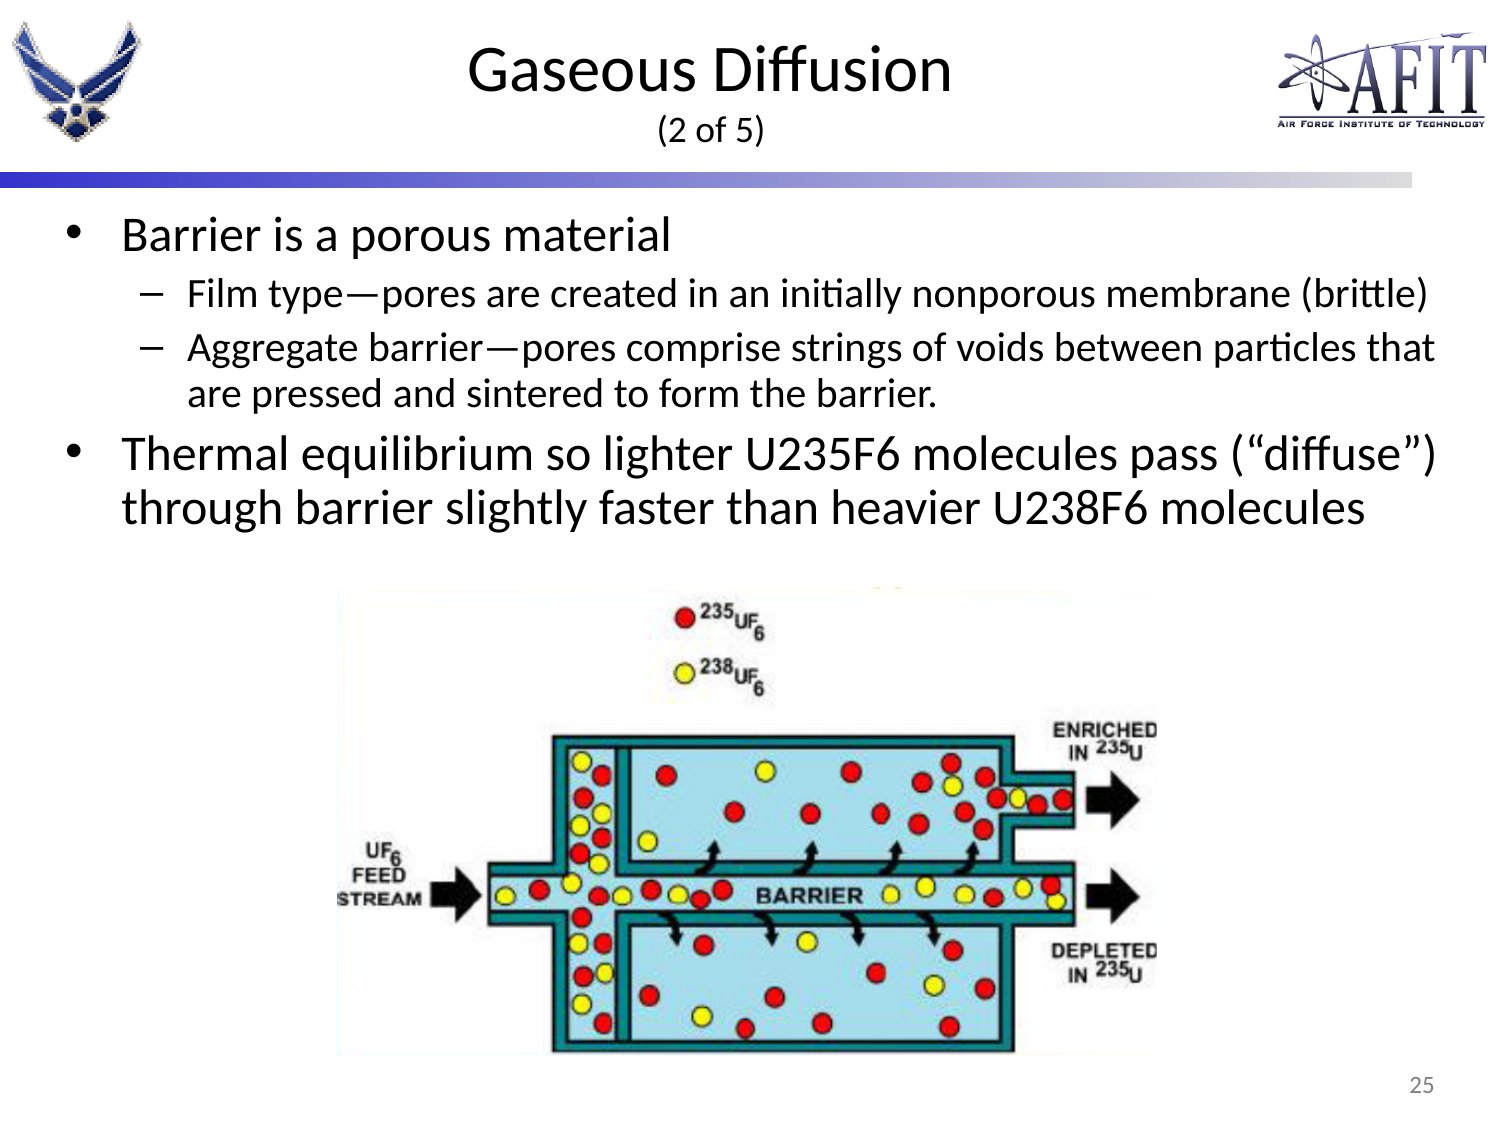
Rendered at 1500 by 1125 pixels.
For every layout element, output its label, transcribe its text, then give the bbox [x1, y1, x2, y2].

title Gaseous Diffusion (2 of 5) [166, 12, 1255, 163]
list Barrier is a porous material Film type—pores are created in an initially nonporous membrane (brittle) Aggregate barrier—pores comprise strings of voids between particles that are pressed and sintered to form the barrier. Thermal equilibrium so lighter U235F6 molecules pass (“diffuse”) through barrier slightly faster than heavier U238F6 molecules [49, 199, 1463, 1051]
slide_number 24 [1337, 1062, 1450, 1105]
picture [337, 587, 1160, 1059]
picture [0, 12, 163, 153]
